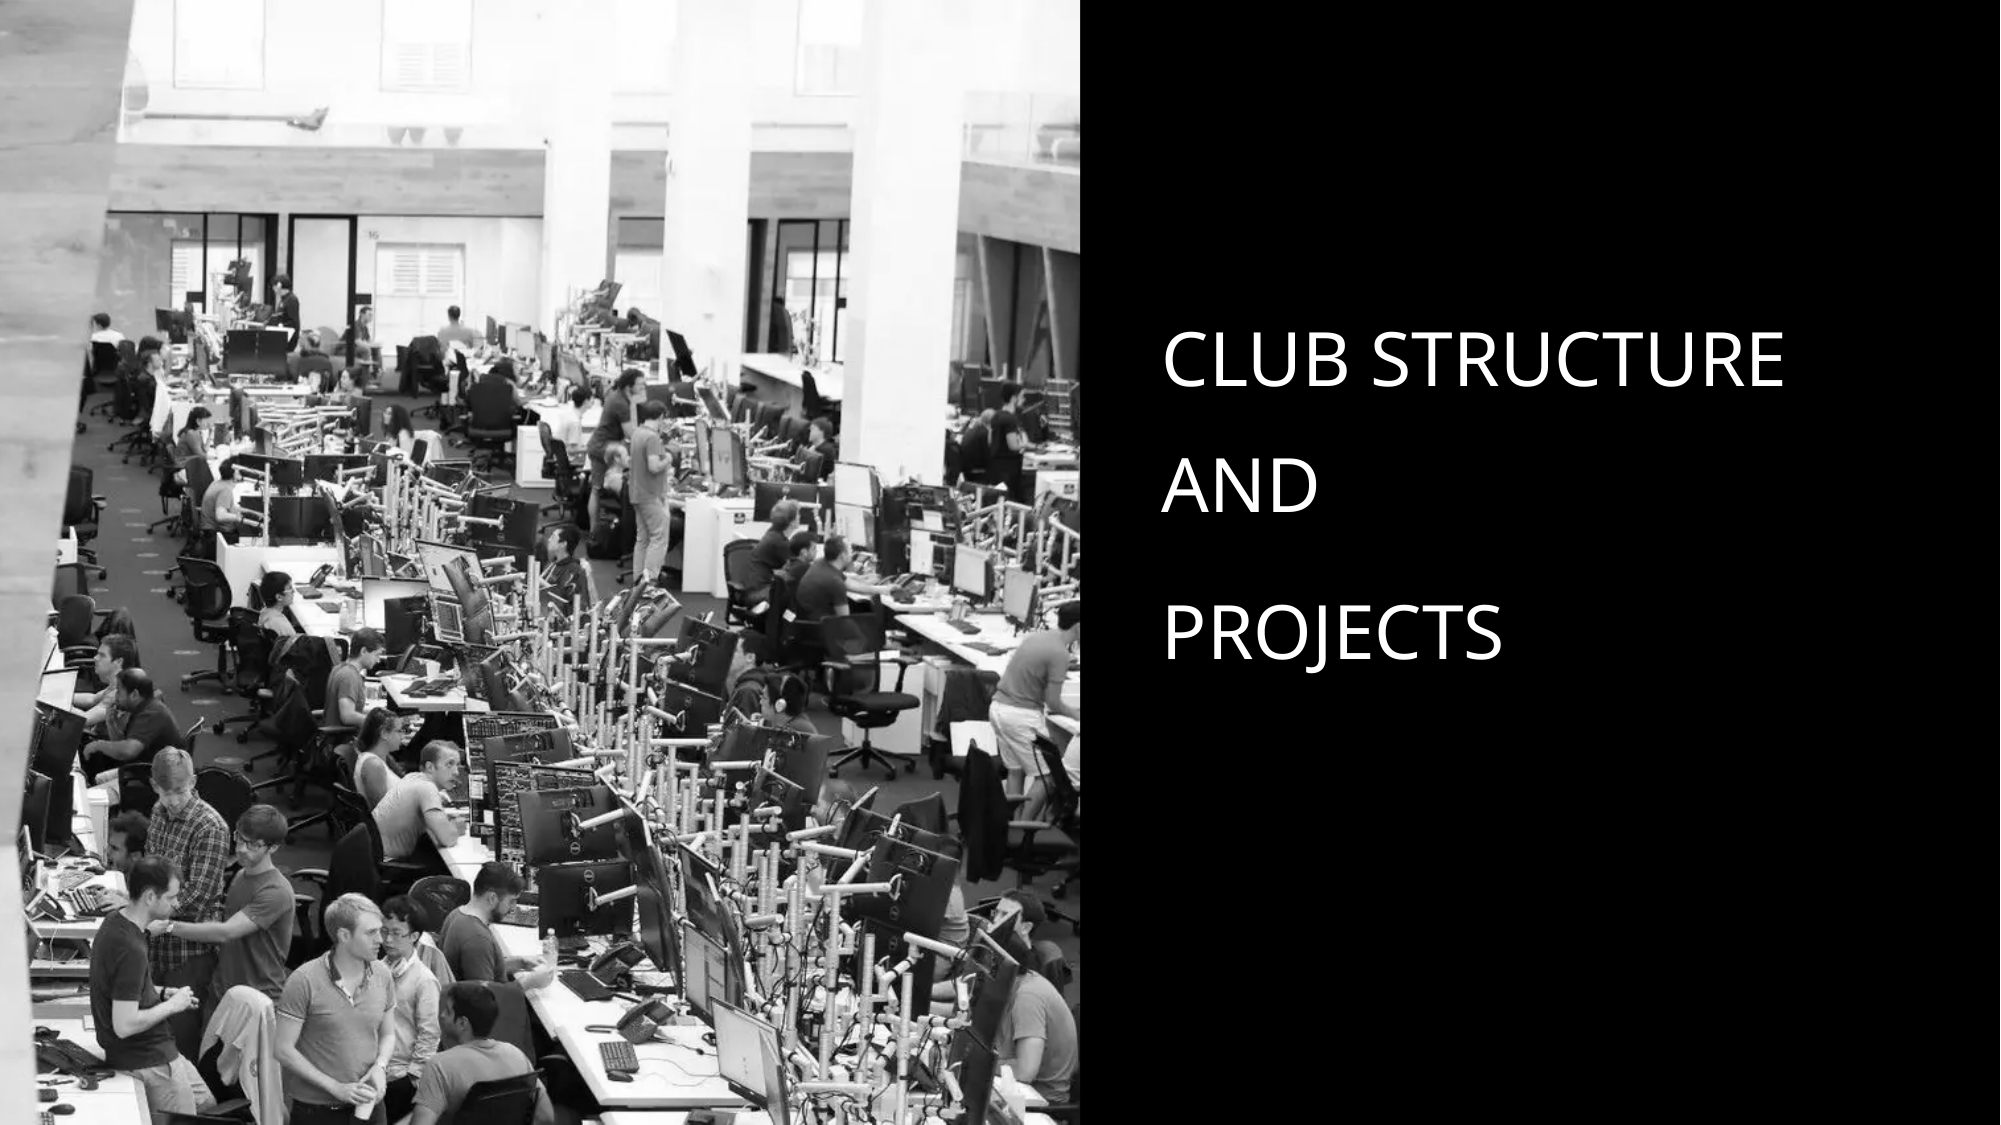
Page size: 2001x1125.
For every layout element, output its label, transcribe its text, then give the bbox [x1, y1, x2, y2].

picture [0, 0, 1081, 1125]
title CLUB STRUCTURE AND PROJECTS [1146, 191, 1833, 759]
